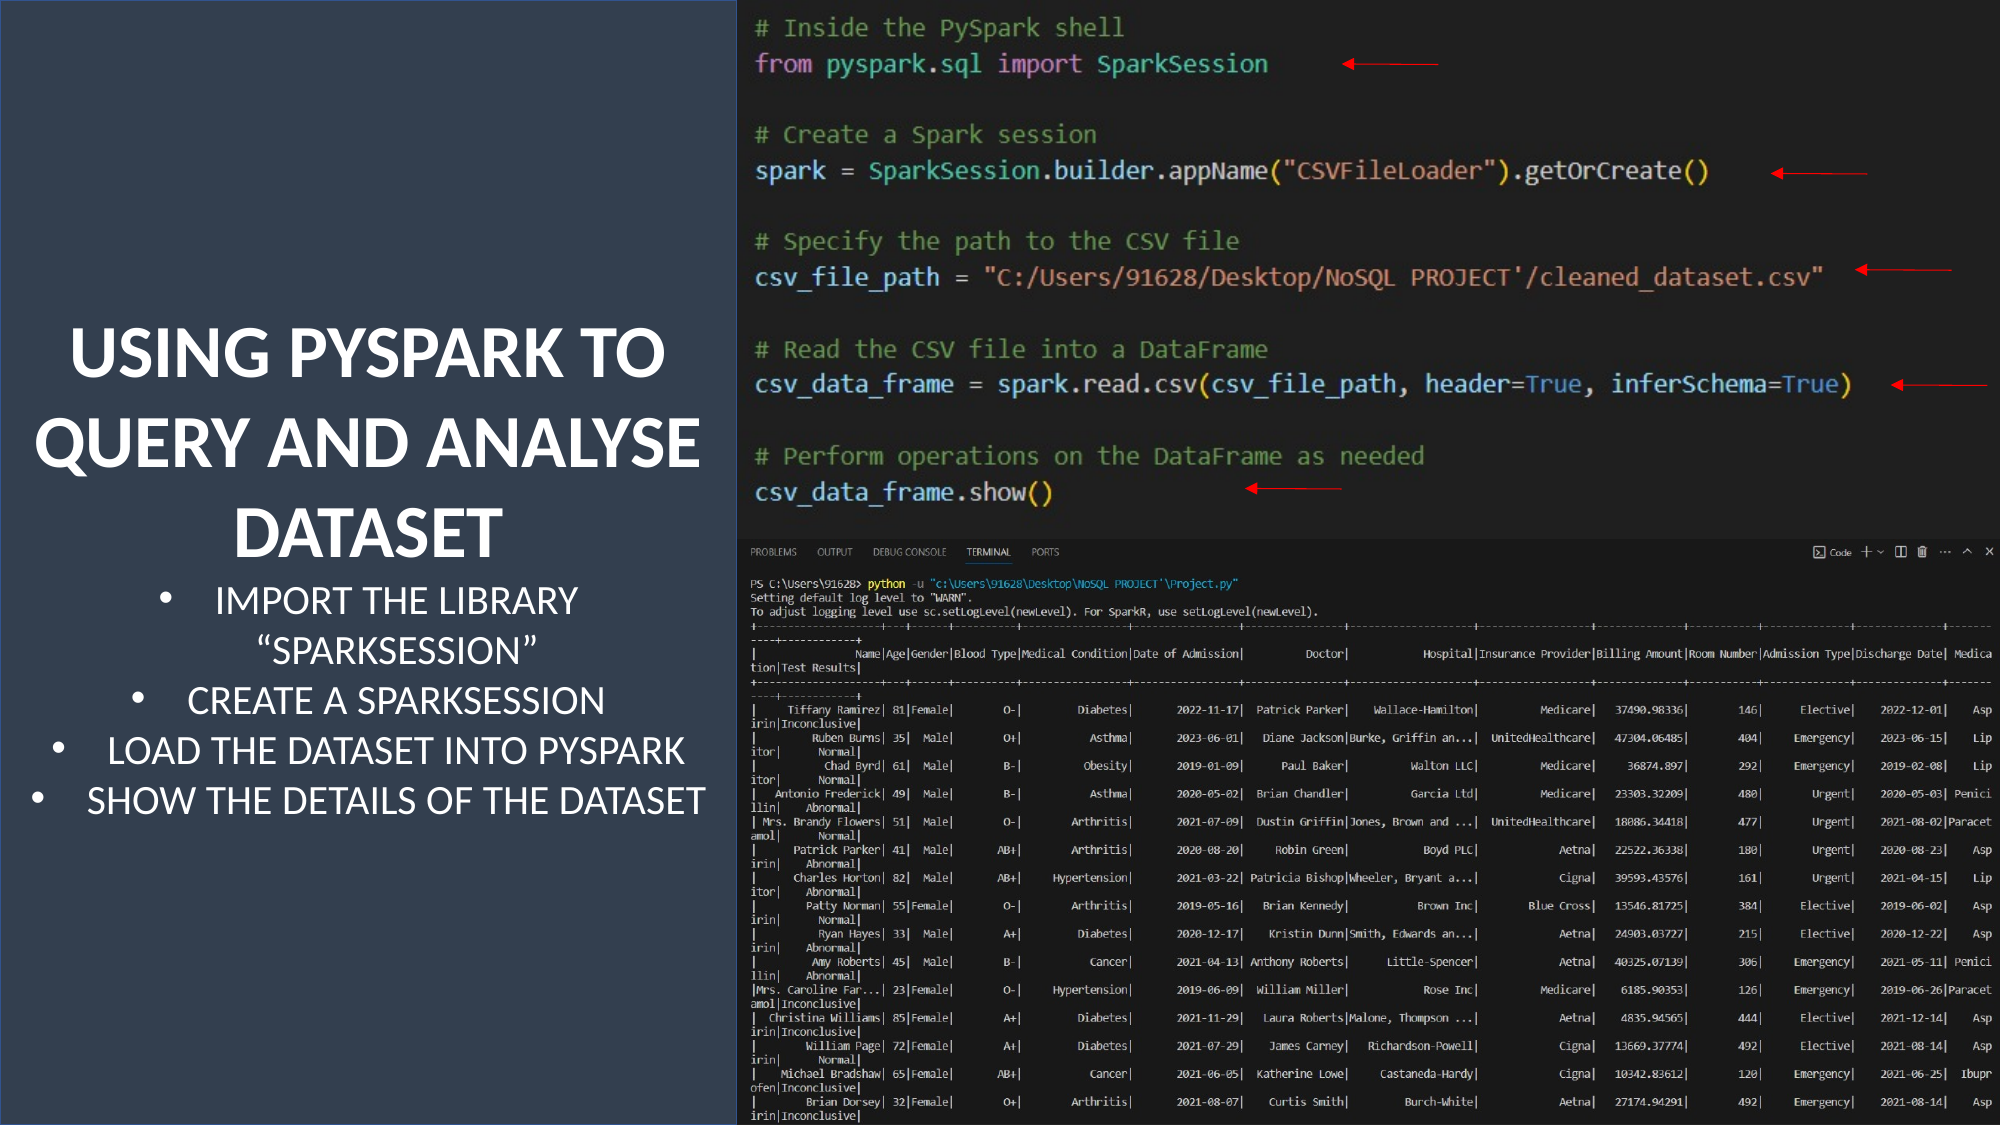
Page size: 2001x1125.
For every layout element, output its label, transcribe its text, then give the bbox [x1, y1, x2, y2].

picture [737, 0, 2000, 1125]
text_box USING PYSPARK TO QUERY AND ANALYSE DATASET IMPORT THE LIBRARY “SPARKSESSION” CREATE A SPARKSESSION LOAD THE DATASET INTO PYSPARK SHOW THE DETAILS OF THE DATASET [0, 0, 737, 1125]
